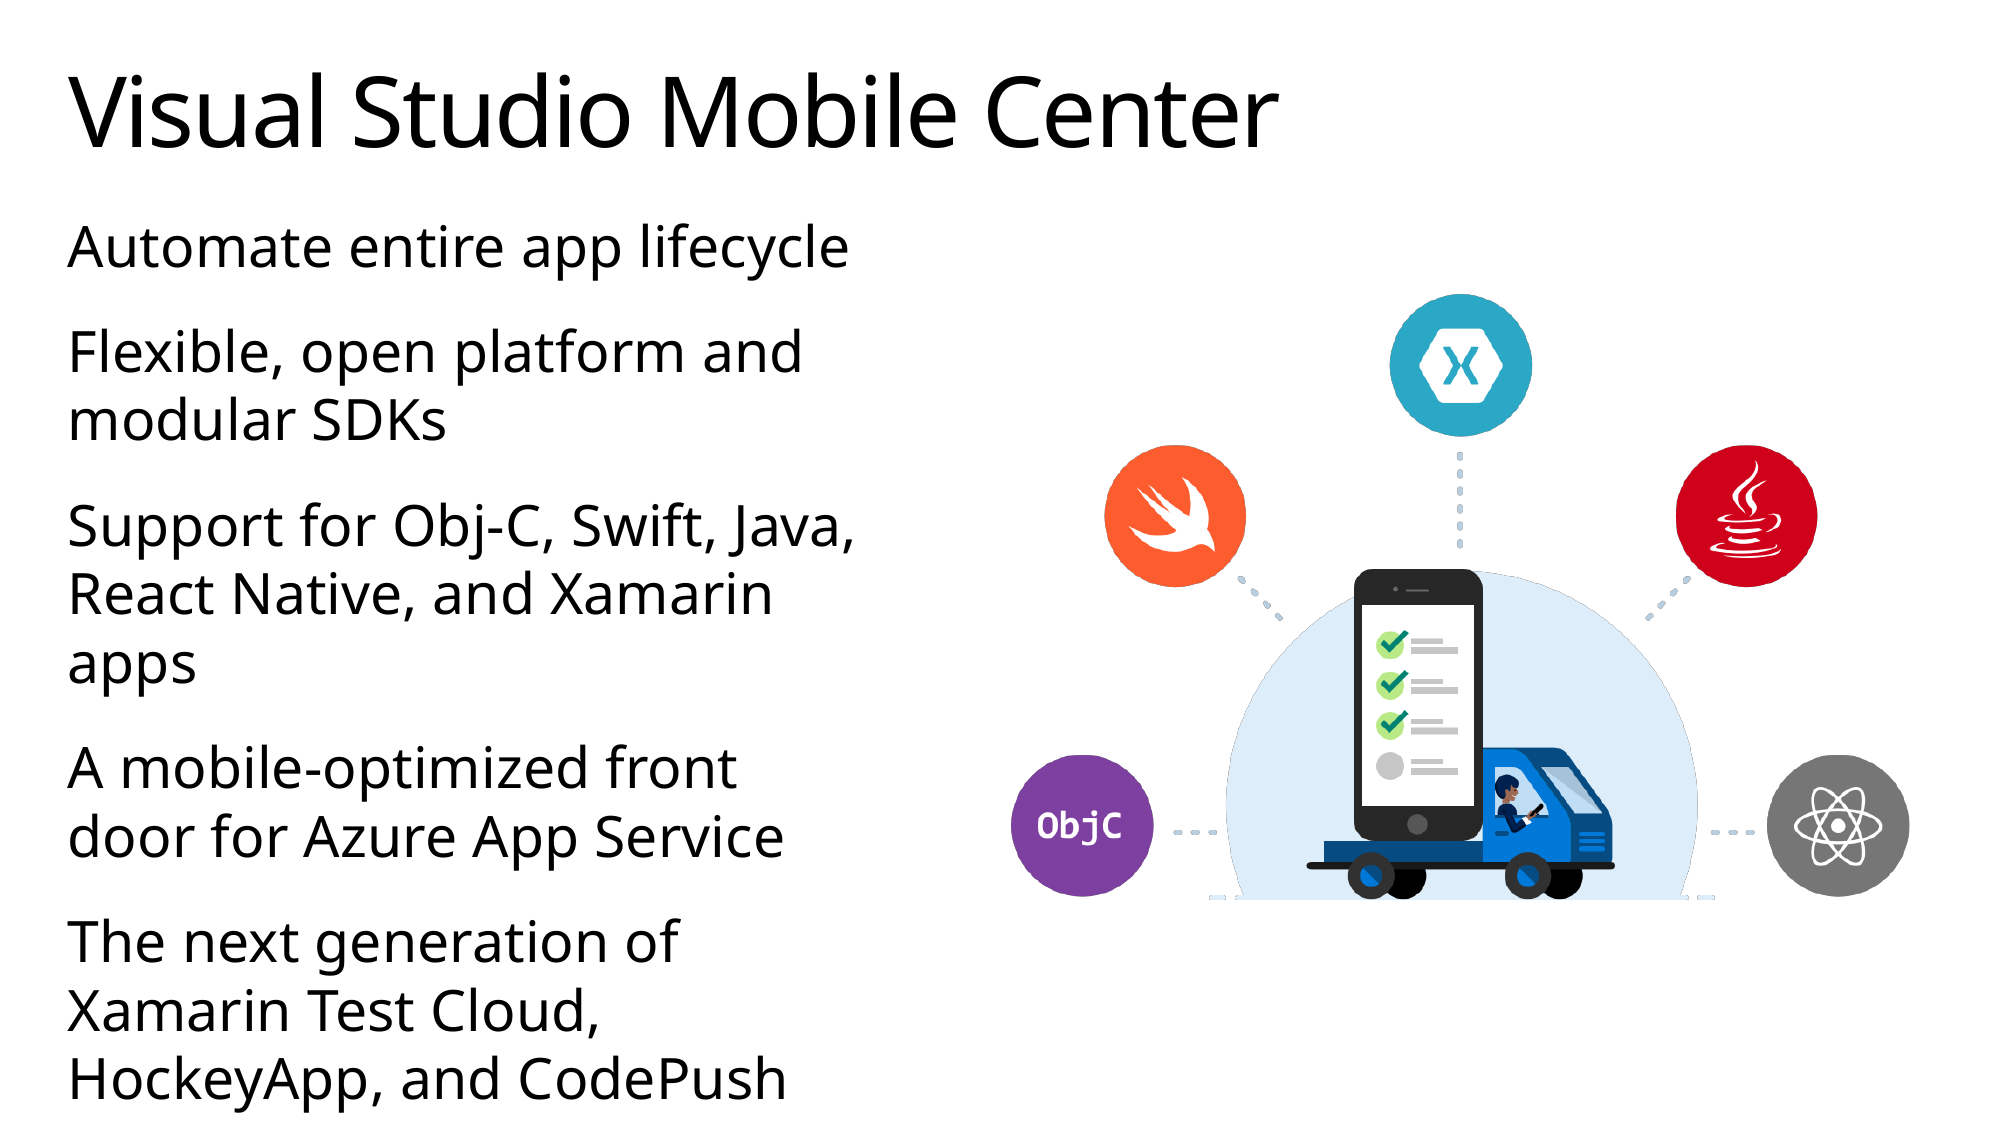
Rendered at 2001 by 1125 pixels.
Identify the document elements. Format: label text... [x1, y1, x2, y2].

title Visual Studio Mobile Center [44, 47, 1957, 196]
picture [1011, 293, 1910, 900]
list Automate entire app lifecycle Flexible, open platform and modular SDKs Support for Obj-C, Swift, Java, React Native, and Xamarin apps A mobile-optimized front door for Azure App Service The next generation of Xamarin Test Cloud, HockeyApp, and CodePush [44, 195, 903, 1125]
